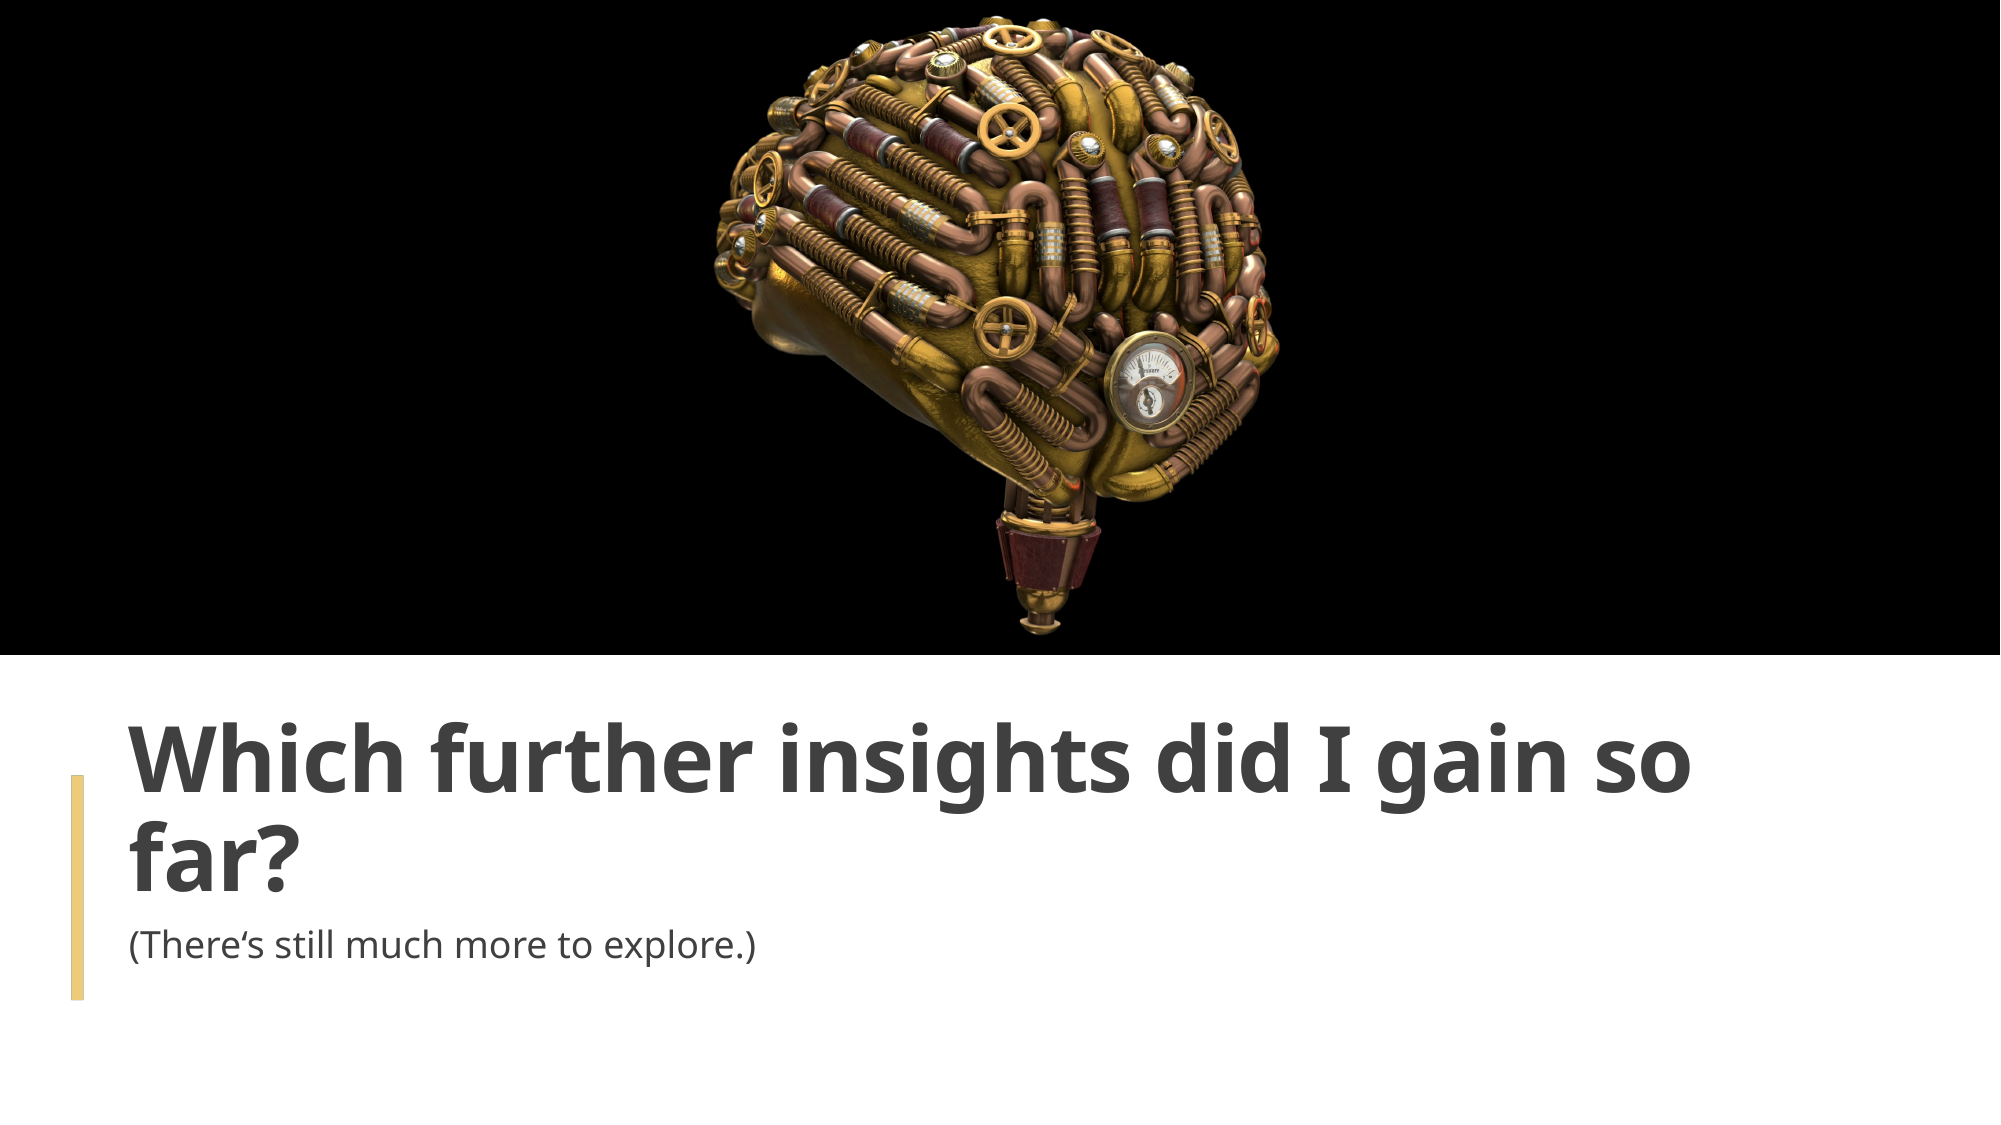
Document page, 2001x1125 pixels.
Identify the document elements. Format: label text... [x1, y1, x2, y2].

picture [0, 0, 2000, 655]
title Which further insights did I gain so far? [113, 804, 1854, 920]
text_box [70, 774, 84, 1001]
text_box [0, 650, 2000, 656]
subtitle (There‘s still much more to explore.) [113, 919, 1614, 976]
